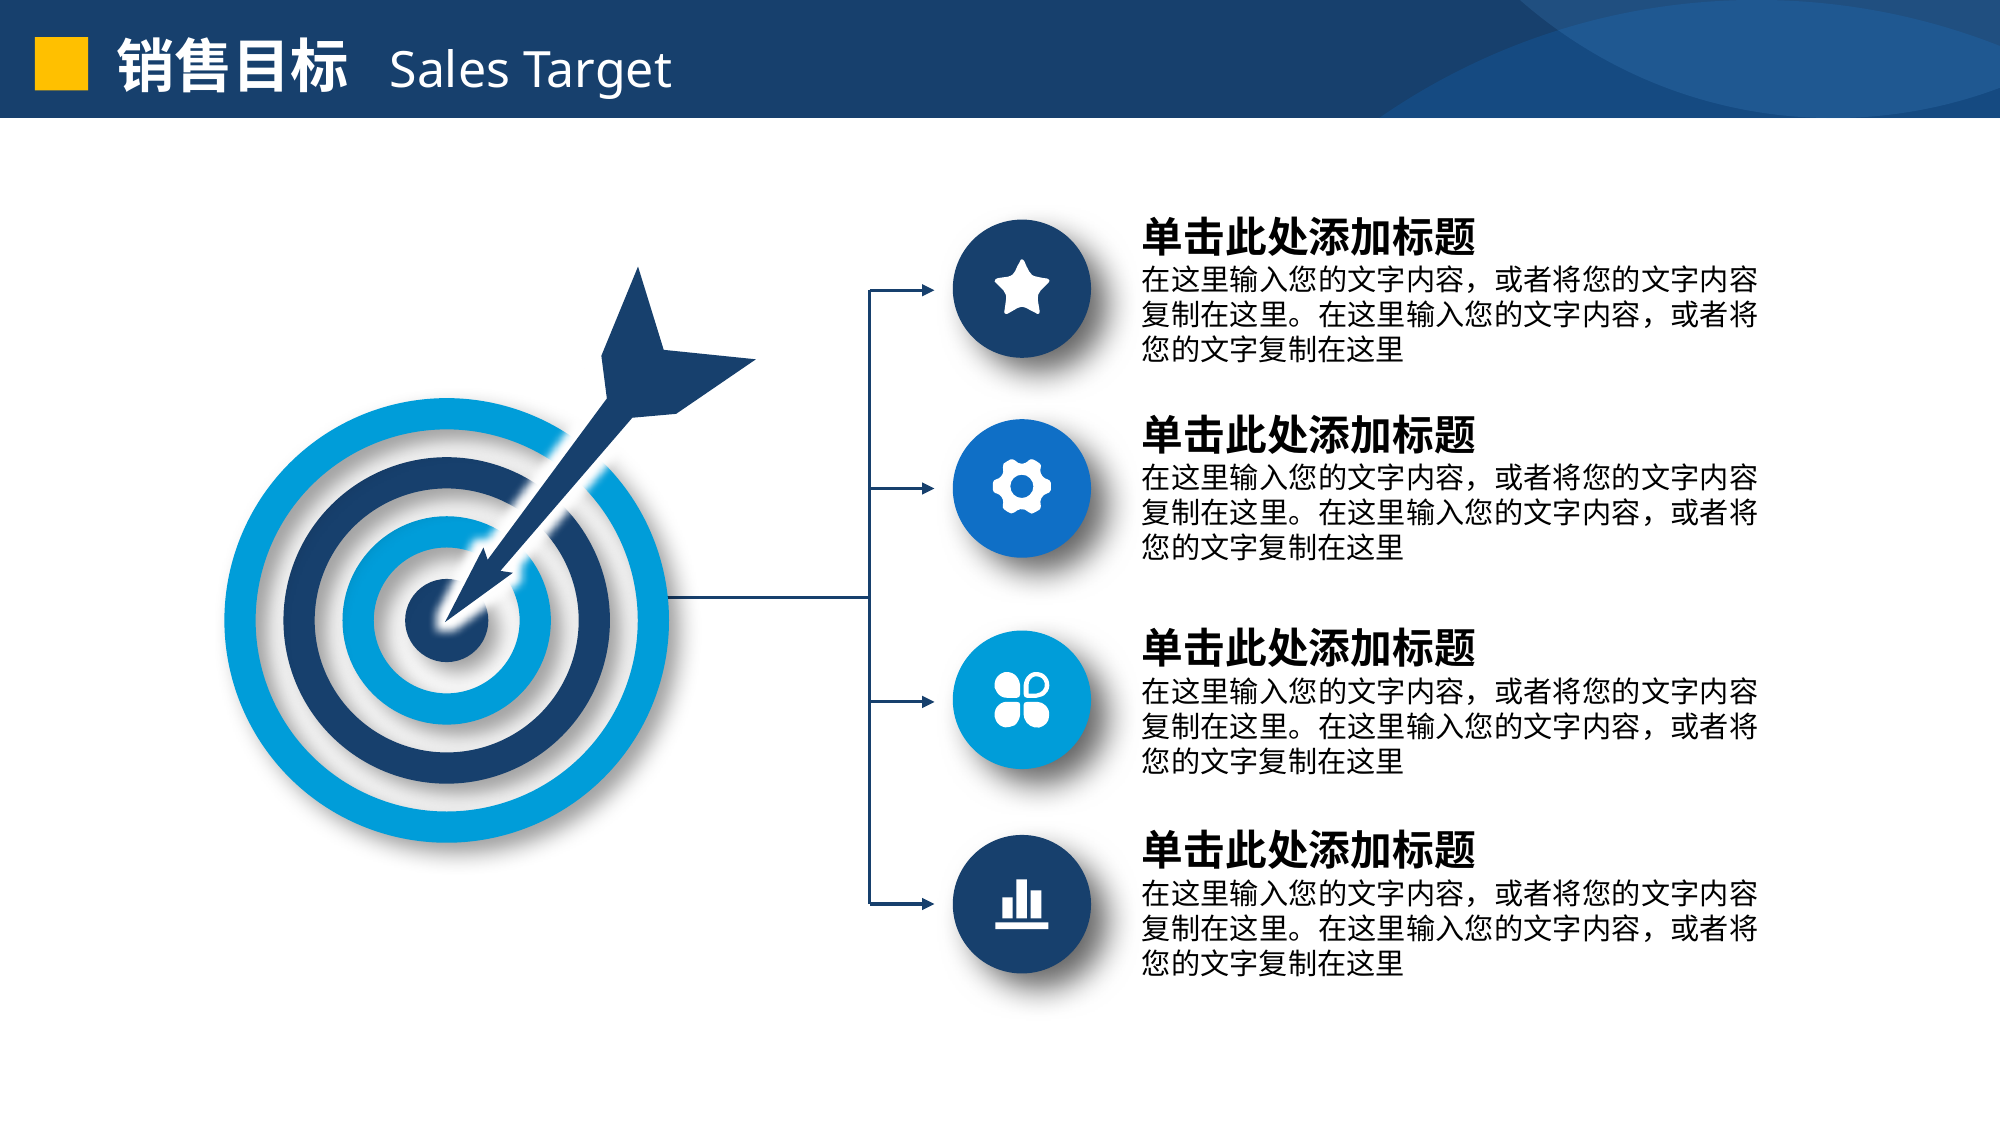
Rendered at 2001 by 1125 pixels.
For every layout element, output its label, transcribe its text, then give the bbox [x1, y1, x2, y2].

text_box 在这里输入您的文字内容，或者将您的文字内容复制在这里。在这里输入您的文字内容，或者将您的文字复制在这里 [1127, 665, 1774, 786]
text_box 单击此处添加标题 [1127, 614, 1575, 680]
text_box [951, 833, 1093, 975]
text_box [992, 459, 1051, 514]
text_box [951, 629, 1093, 771]
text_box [0, 0, 2000, 119]
text_box 单击此处添加标题 [1127, 816, 1575, 882]
text_box 单击此处添加标题 [1127, 401, 1575, 467]
text_box 在这里输入您的文字内容，或者将您的文字内容复制在这里。在这里输入您的文字内容，或者将您的文字复制在这里 [1127, 254, 1774, 374]
text_box 在这里输入您的文字内容，或者将您的文字内容复制在这里。在这里输入您的文字内容，或者将您的文字复制在这里 [1127, 867, 1774, 988]
text_box [951, 218, 1093, 359]
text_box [995, 879, 1049, 930]
text_box [444, 266, 756, 623]
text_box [994, 671, 1050, 729]
text_box [994, 259, 1050, 314]
text_box 在这里输入您的文字内容，或者将您的文字内容复制在这里。在这里输入您的文字内容，或者将您的文字复制在这里 [1127, 452, 1774, 572]
text_box [951, 418, 1093, 559]
text_box [238, 412, 655, 829]
text_box 单击此处添加标题 [1127, 203, 1575, 268]
